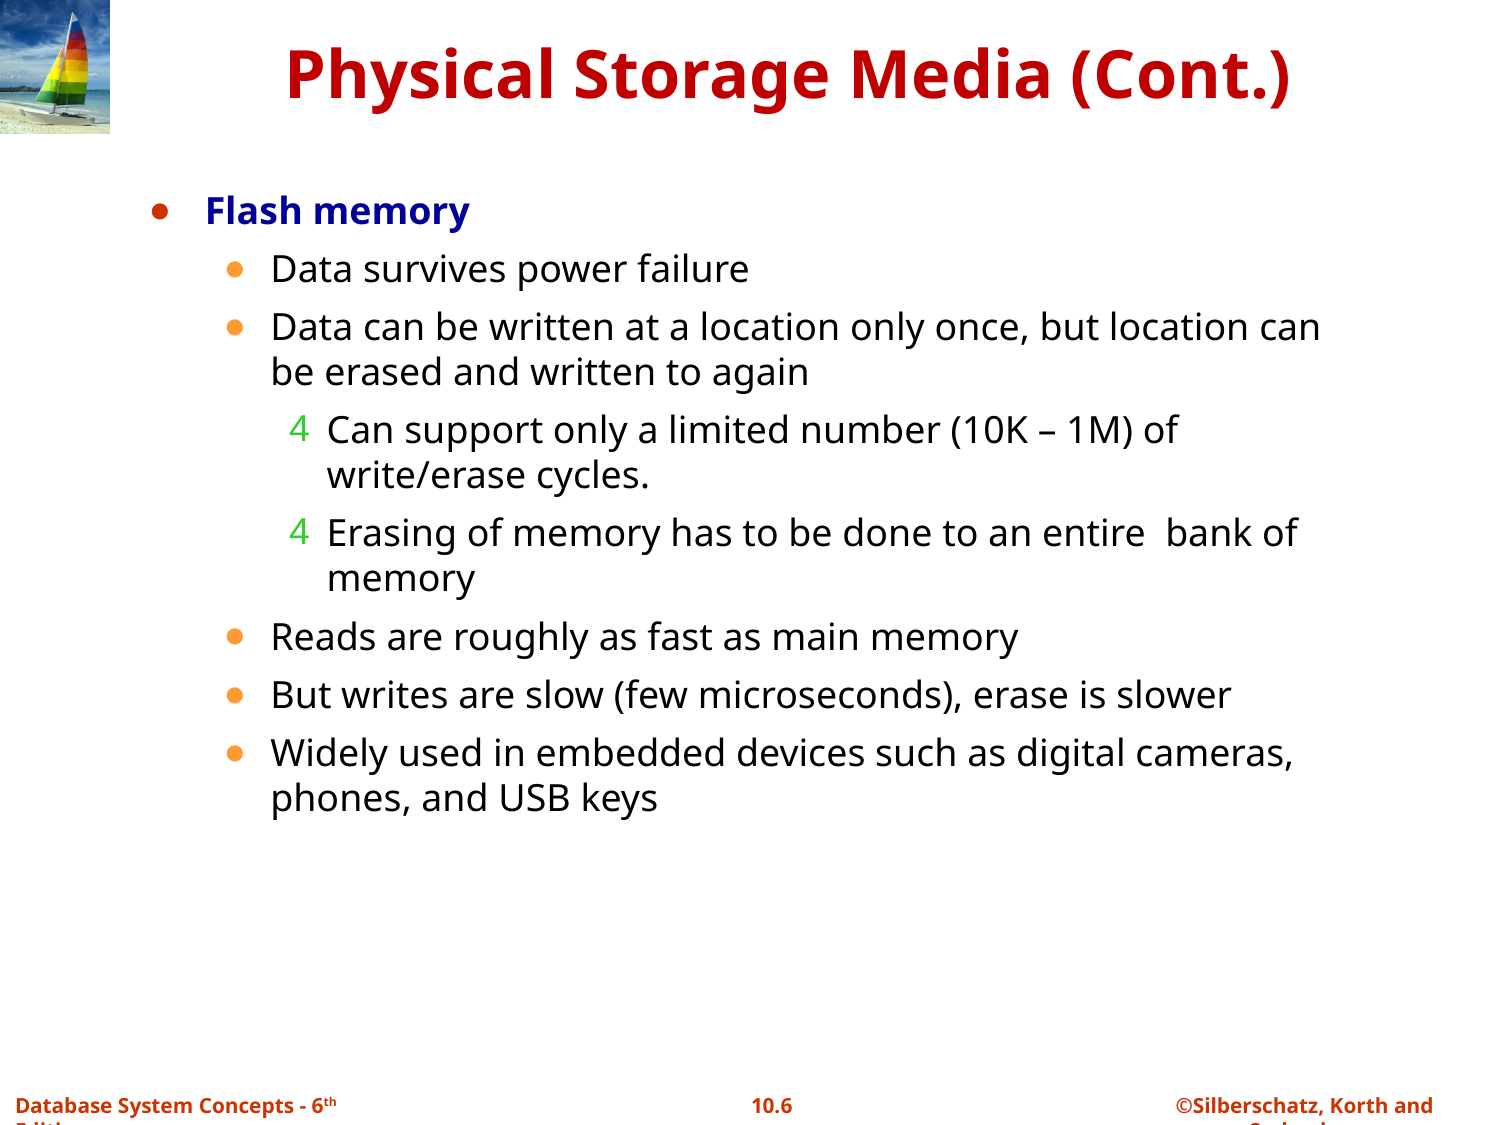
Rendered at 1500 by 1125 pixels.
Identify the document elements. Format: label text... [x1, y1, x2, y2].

picture [0, 0, 110, 134]
title Physical Storage Media (Cont.) [126, 19, 1451, 120]
list Flash memory Data survives power failure Data can be written at a location only once, but location can be erased and written to again Can support only a limited number (10K – 1M) of write/erase cycles. Erasing of memory has to be done to an entire bank of memory Reads are roughly as fast as main memory But writes are slow (few microseconds), erase is slower Widely used in embedded devices such as digital cameras, phones, and USB keys [133, 179, 1353, 980]
